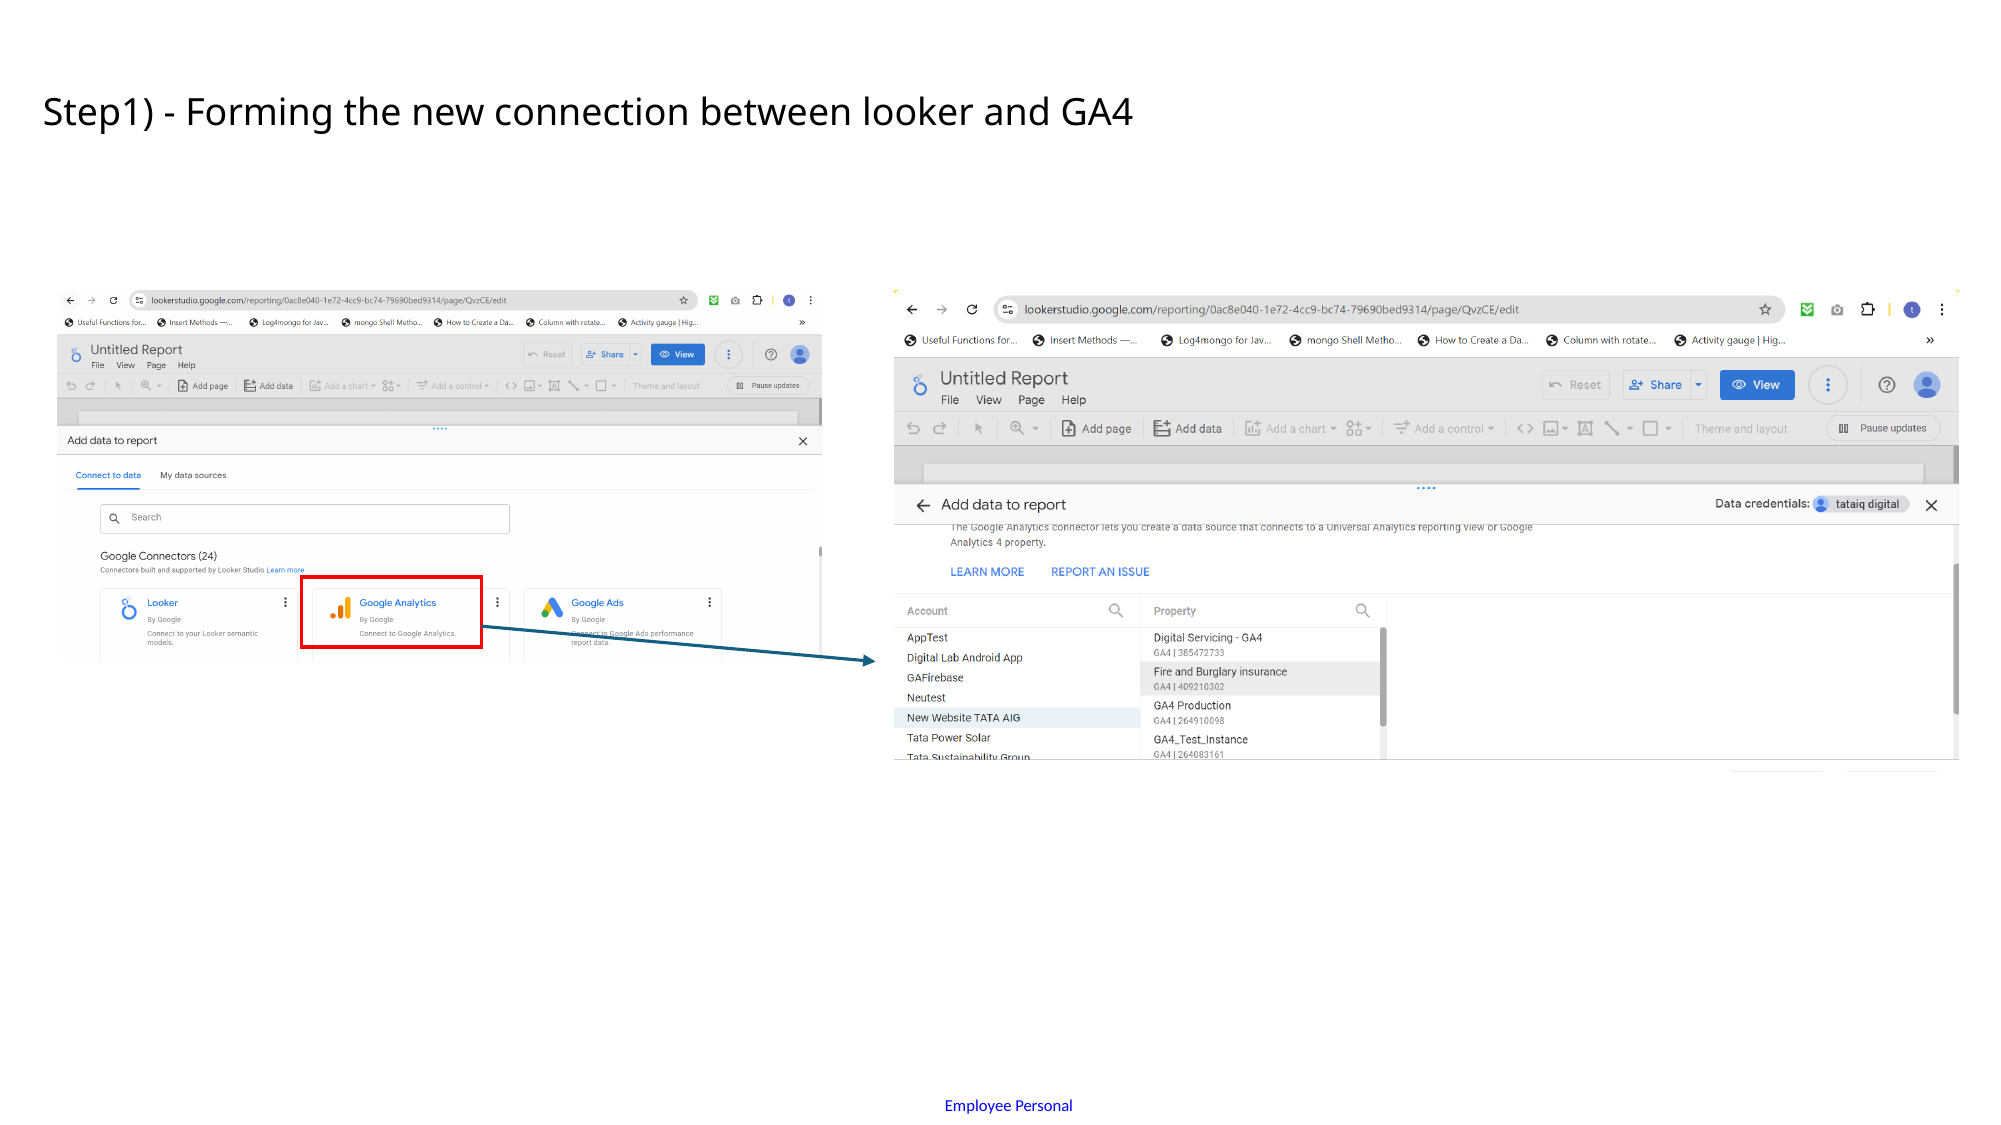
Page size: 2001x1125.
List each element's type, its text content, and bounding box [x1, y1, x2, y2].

text_box Step1) - Forming the new connection between looker and GA4 [28, 80, 1150, 141]
picture [894, 290, 1959, 772]
picture [56, 290, 822, 663]
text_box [480, 625, 877, 663]
